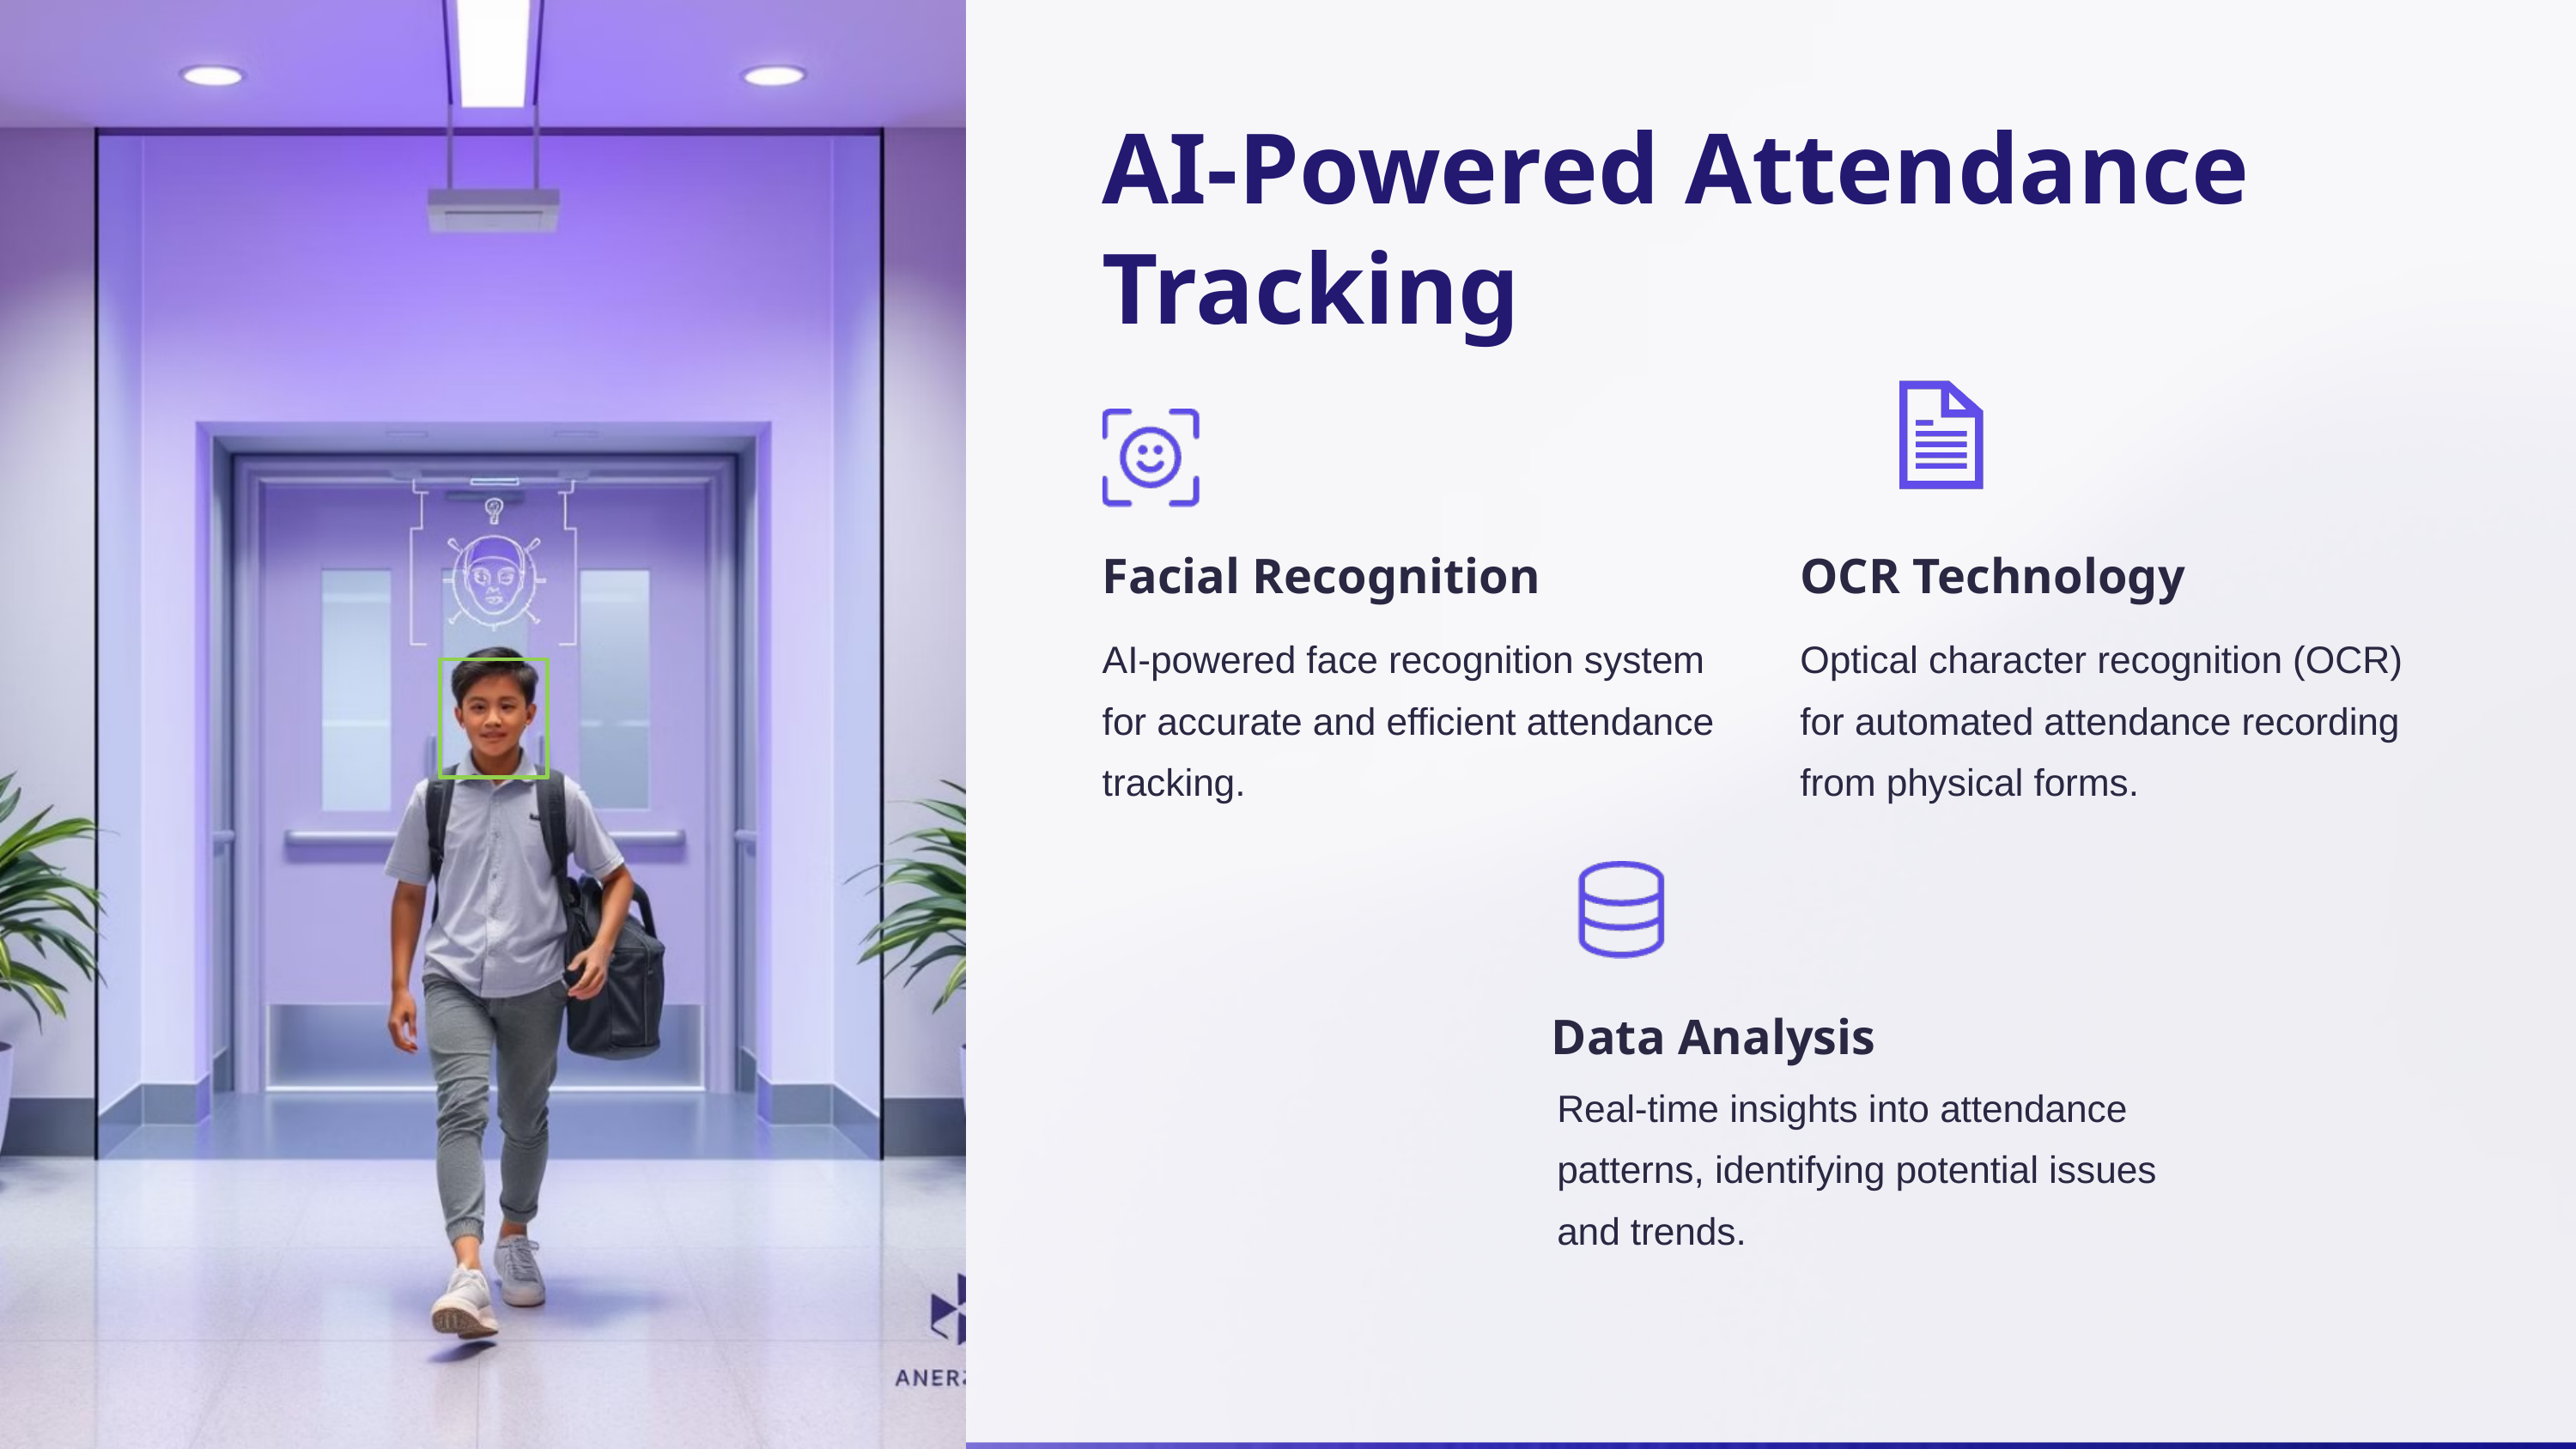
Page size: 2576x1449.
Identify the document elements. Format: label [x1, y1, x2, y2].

text_box [1102, 1068, 2197, 1342]
text_box [1102, 629, 1742, 817]
text_box [0, 0, 2576, 1443]
text_box [1800, 629, 2440, 817]
text_box [1446, 1003, 2039, 1066]
text_box [1102, 106, 2440, 351]
picture [1876, 370, 2006, 500]
text_box [1102, 545, 1590, 607]
text_box [1800, 545, 2287, 607]
